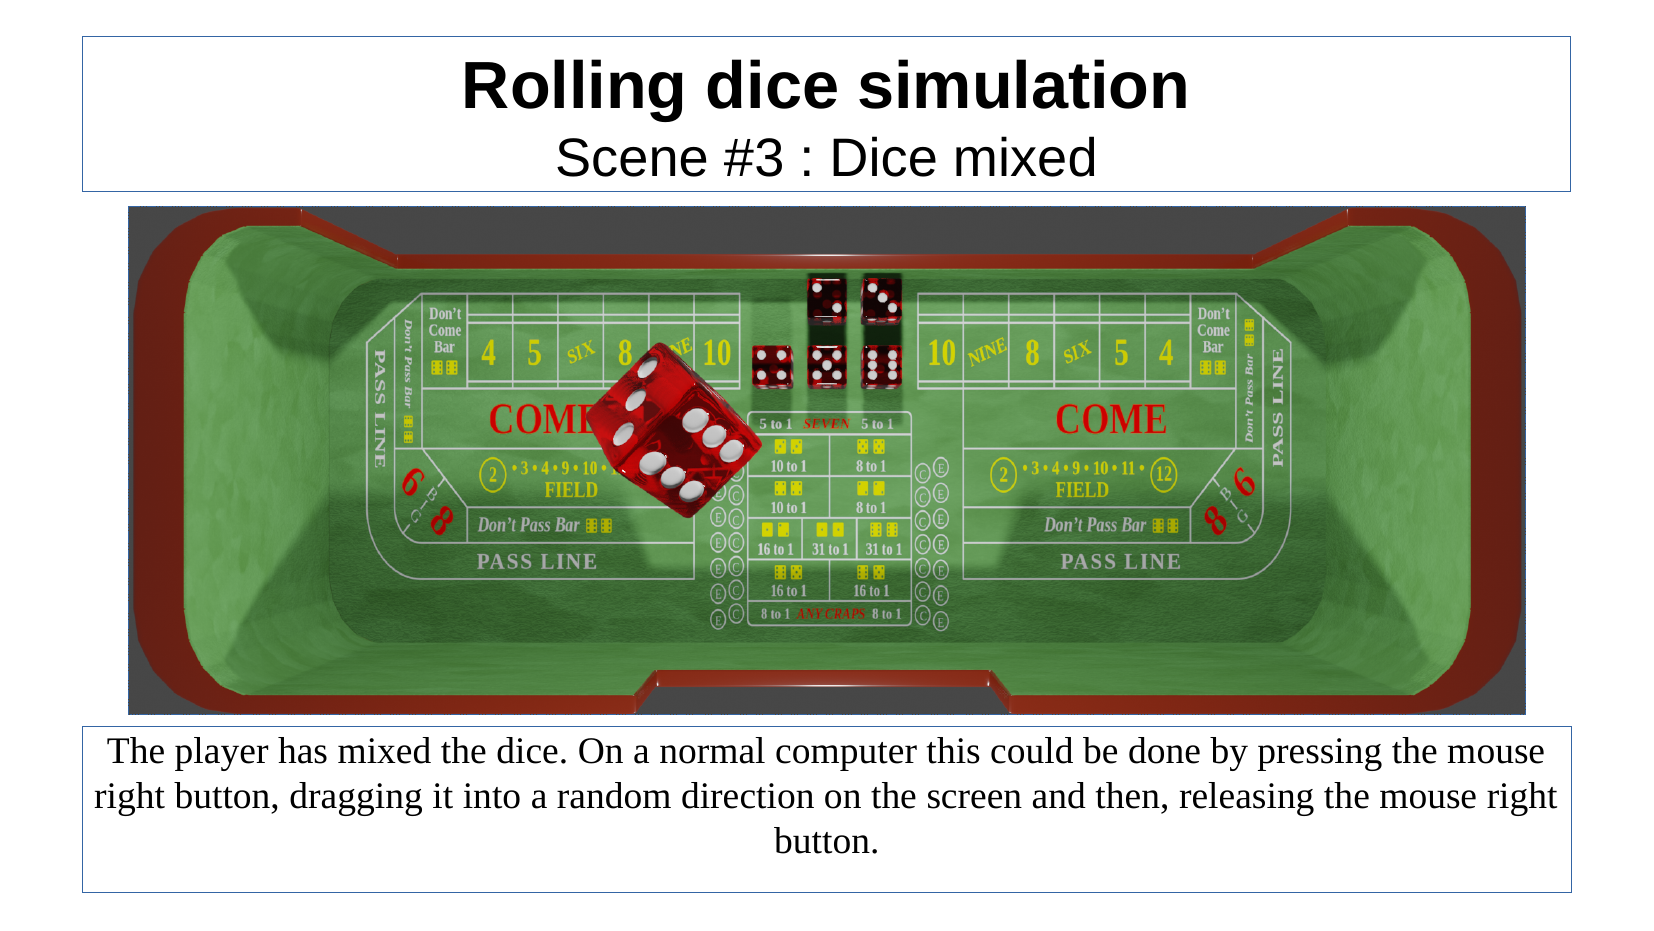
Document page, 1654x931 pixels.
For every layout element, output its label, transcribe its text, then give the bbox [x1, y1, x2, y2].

text_box Rolling dice simulation Scene #3 : Dice mixed [82, 36, 1571, 192]
picture [128, 206, 1526, 715]
text_box The player has mixed the dice. On a normal computer this could be done by pressing the mouse right button, dragging it into a random direction on the screen and then, releasing the mouse right button. [82, 726, 1572, 893]
